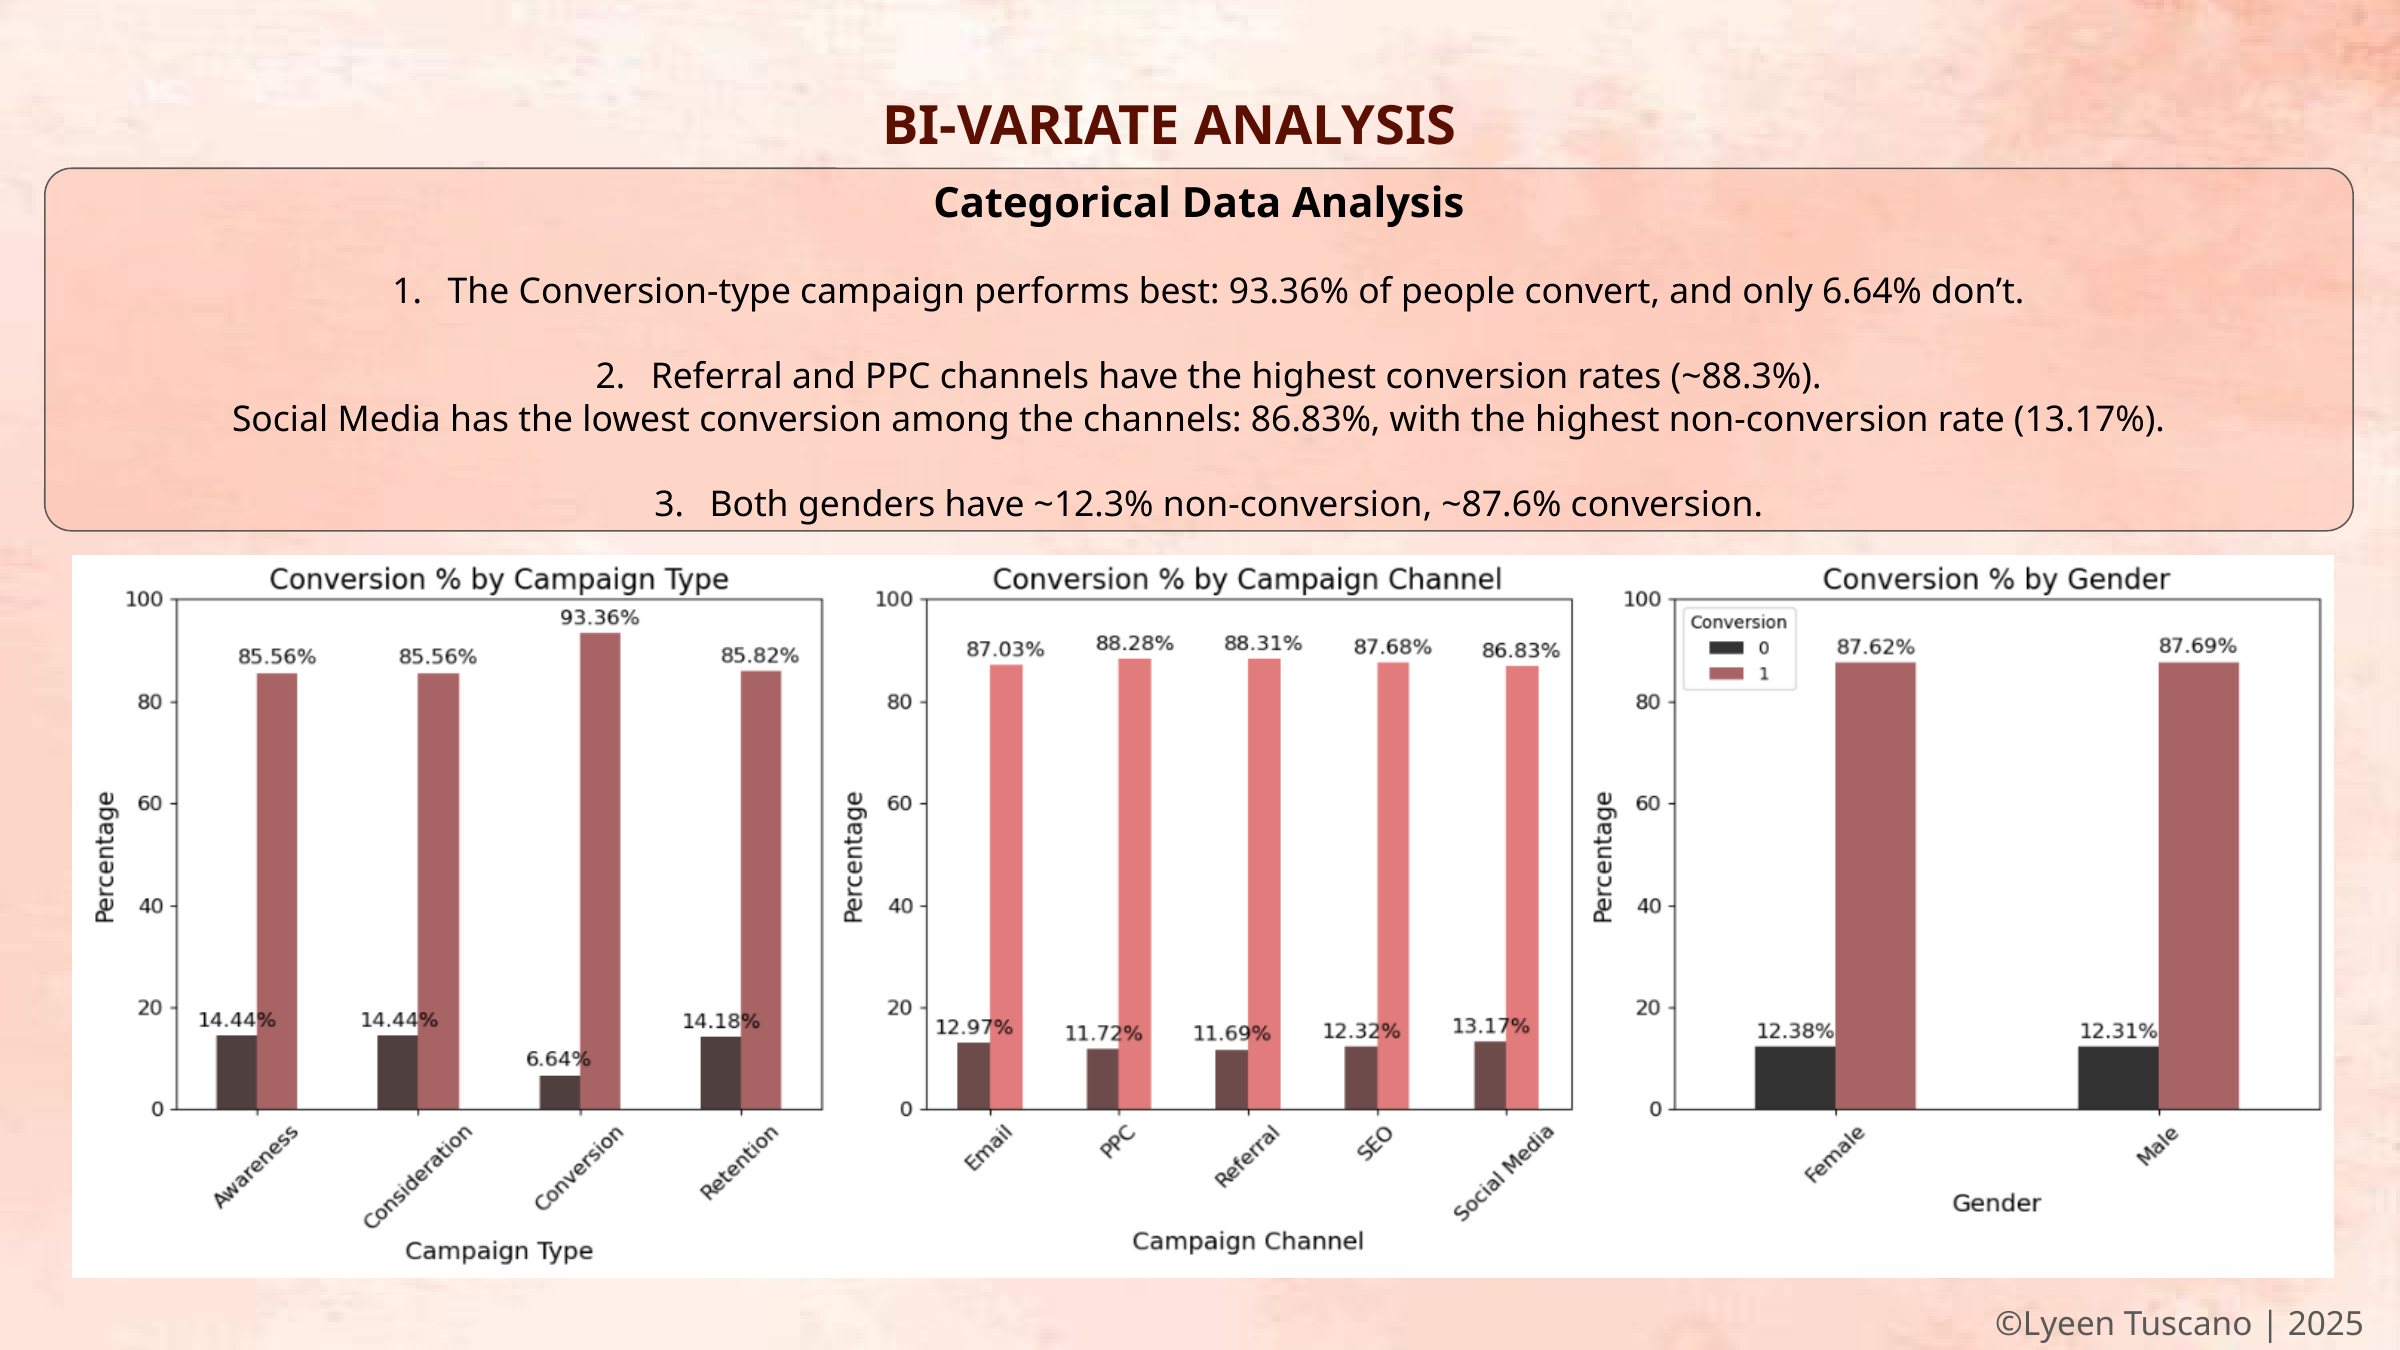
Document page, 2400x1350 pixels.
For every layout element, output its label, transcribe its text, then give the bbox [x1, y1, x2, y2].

picture [0, 0, 2400, 1350]
text_box BI-VARIATE ANALYSIS [867, 58, 1533, 168]
text_box Categorical Data Analysis The Conversion-type campaign performs best: 93.36% of people convert, and only 6.64% don’t. Referral and PPC channels have the highest conversion rates (~88.3%). Social Media has the lowest conversion among the channels: 86.83%, with the highest non-conversion rate (13.17%). Both genders have ~12.3% non-conversion, ~87.6% conversion. [44, 168, 2354, 531]
